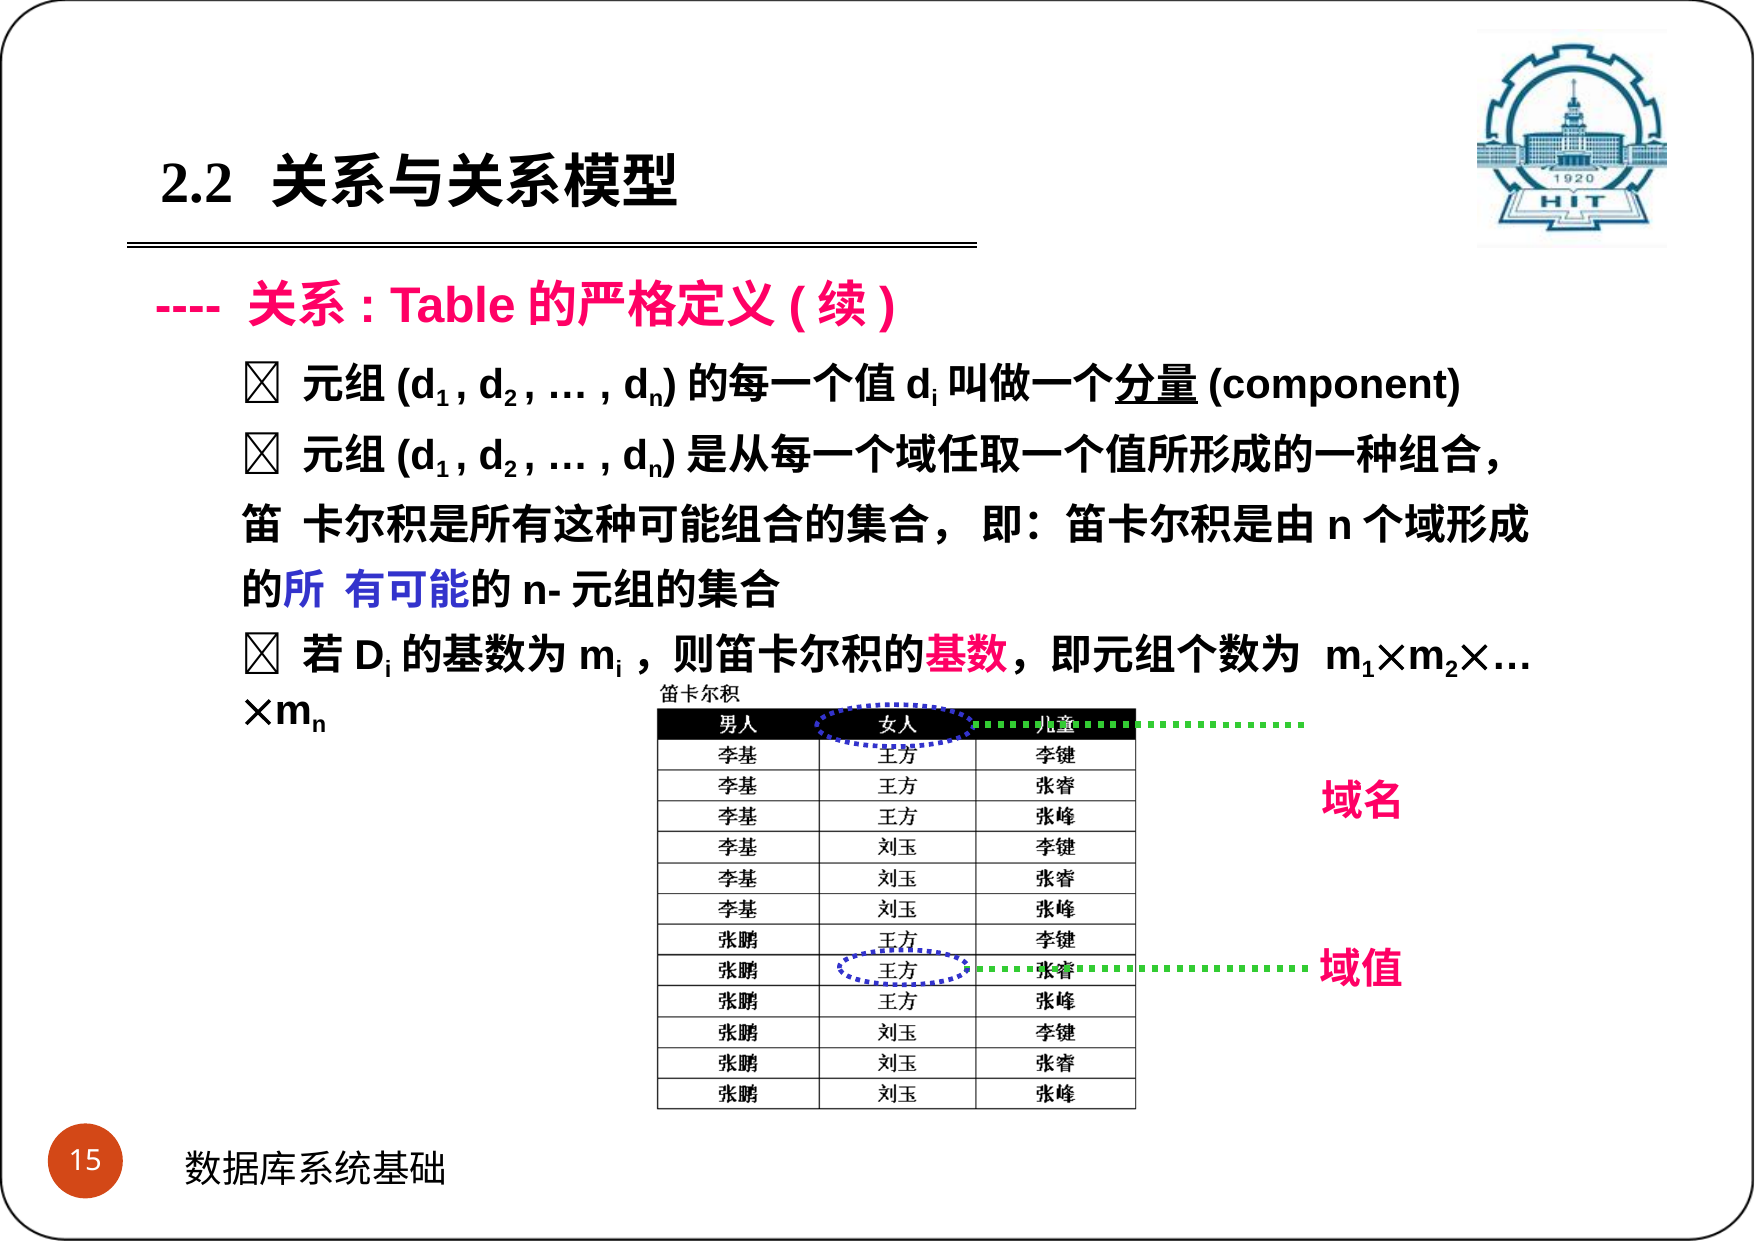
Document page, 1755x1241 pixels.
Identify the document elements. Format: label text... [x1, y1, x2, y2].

text_box [958, 711, 965, 718]
text_box [953, 954, 960, 961]
text_box [944, 951, 951, 958]
text_box [845, 973, 852, 980]
text_box [947, 976, 954, 983]
text_box [963, 730, 971, 738]
text_box [929, 980, 936, 986]
text_box [837, 962, 845, 975]
text_box [961, 958, 969, 966]
text_box [926, 948, 932, 955]
text_box [955, 734, 962, 741]
text_box [837, 707, 844, 714]
text_box [882, 981, 889, 987]
text_box [654, 824, 1140, 1112]
text_box 域值 [1317, 942, 1406, 992]
text_box [970, 724, 976, 731]
text_box [847, 705, 853, 712]
text_box [938, 978, 945, 985]
text_box [842, 956, 850, 963]
picture [0, 0, 1755, 1241]
text_box [937, 739, 944, 746]
text_box [966, 715, 973, 723]
text_box [865, 703, 872, 709]
text_box [826, 733, 833, 741]
text_box [946, 737, 953, 744]
text_box [956, 972, 963, 980]
text_box [851, 953, 858, 959]
text_box [949, 708, 956, 715]
text_box [935, 950, 942, 956]
text_box [861, 950, 867, 957]
text_box [853, 741, 860, 747]
text_box 2.2 关系与关系模型 ---- 关系: Table的严格定义(续)  元组(d1 , d2 , … , dn)的每一个值di叫做一个分量(component)  元组(d1 , d2 , … , dn)是从每一个域任取一个值所形成的一种组合，笛 卡尔积是所有这种可能组合的集合， 即：笛卡尔积是由n个域形成的所 有可能的n-元组的集合  若Di的基数为mi，则笛卡尔积的基数，即元组个数为 m1m2…mn 域名 [152, 143, 1553, 824]
text_box [828, 710, 835, 717]
text_box [963, 967, 970, 974]
text_box [814, 720, 820, 728]
text_box [931, 704, 937, 711]
text_box [817, 729, 825, 736]
text_box [854, 976, 861, 983]
text_box [819, 713, 827, 721]
text_box [940, 706, 947, 712]
